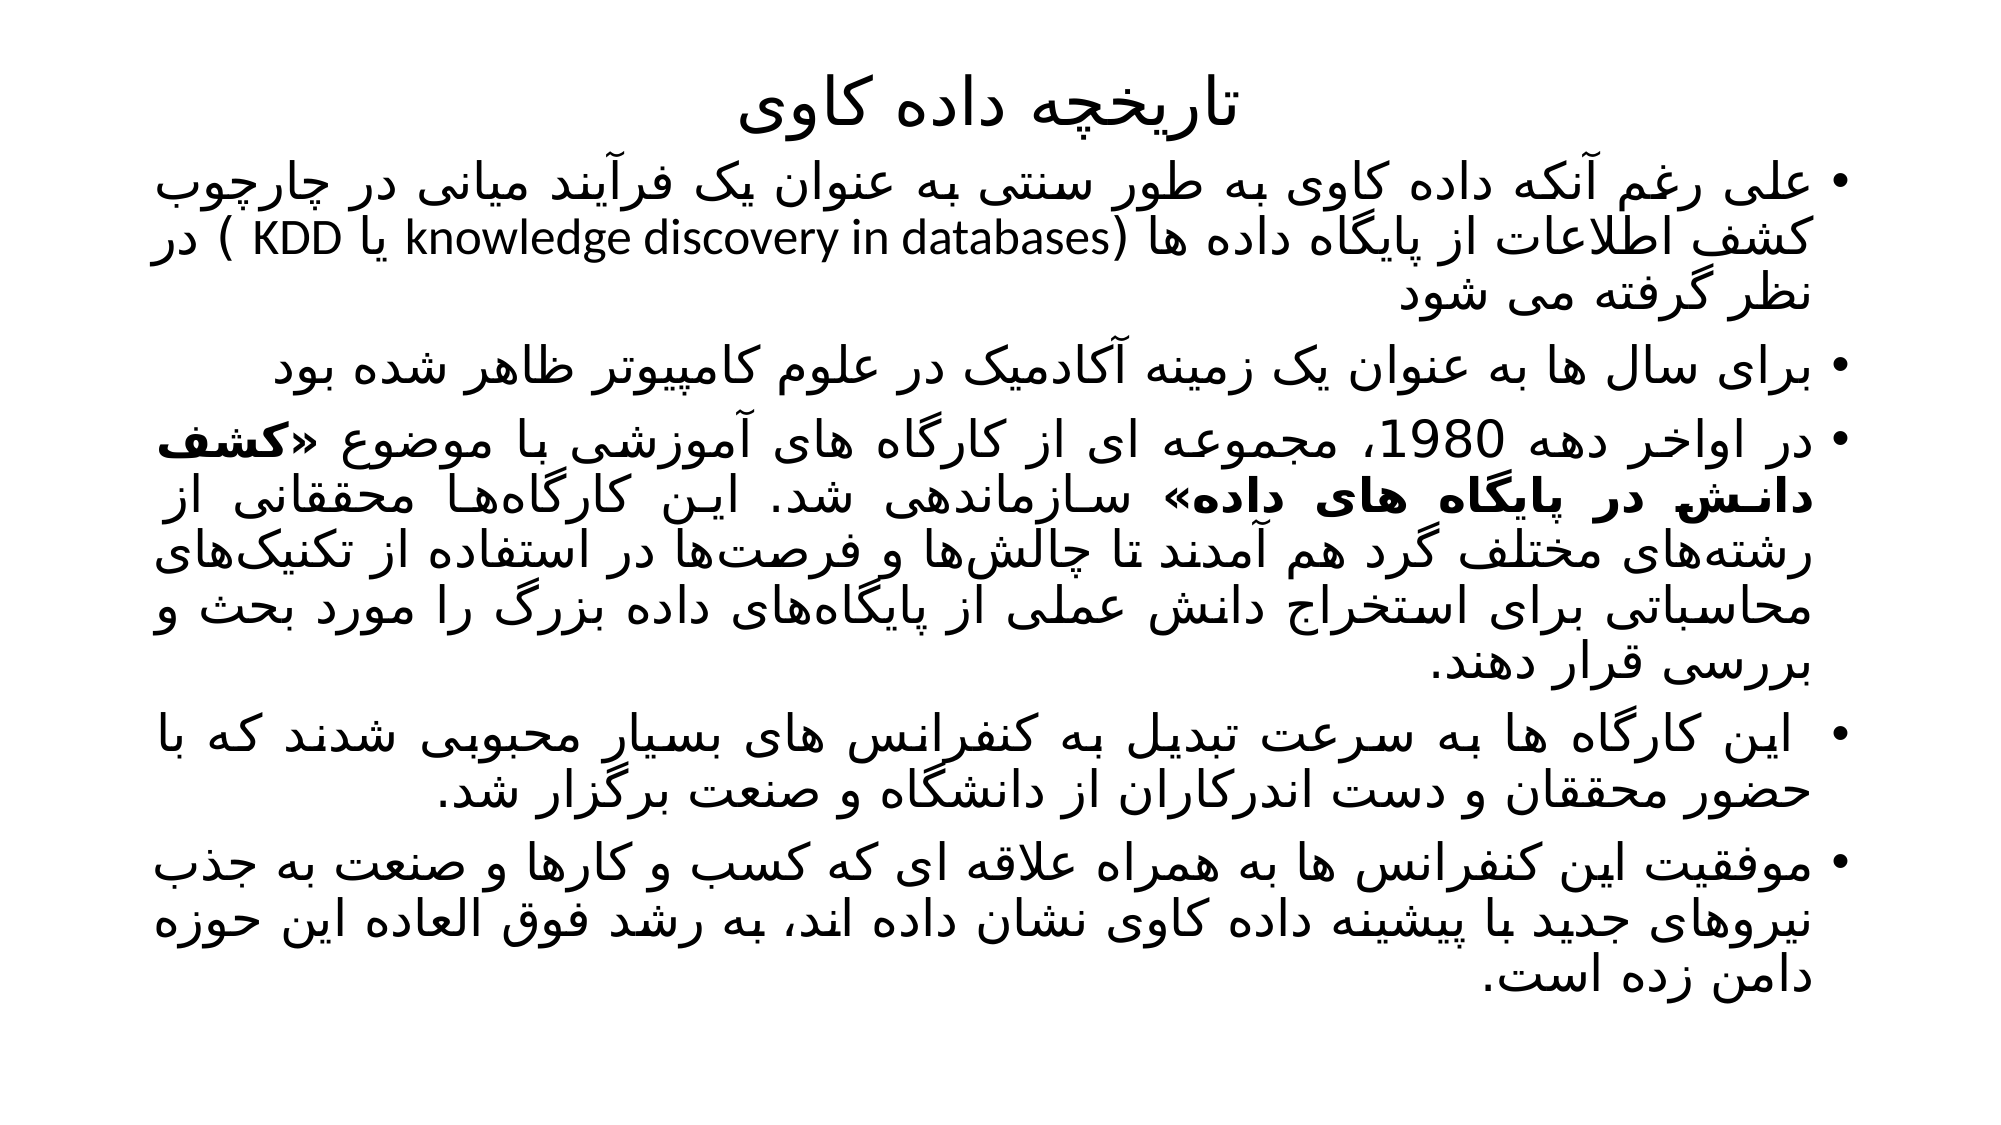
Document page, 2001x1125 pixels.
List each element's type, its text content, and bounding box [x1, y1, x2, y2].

list علی رغم آنکه داده کاوی به طور سنتی به عنوان یک فرآیند میانی در چارچوب کشف اطلاعات از پایگاه داده ها (knowledge discovery in databases یا KDD ) در نظر گرفته می شود برای سال ها به عنوان یک زمینه آکادمیک در علوم کامپیوتر ظاهر شده بود در اواخر دهه 1980، مجموعه ای از کارگاه های آموزشی با موضوع «کشف دانش در پایگاه های داده» سازماندهی شد. این کارگاه‌ها محققانی از رشته‌های مختلف گرد هم آمدند تا چالش‌ها و فرصت‌ها در استفاده از تکنیک‌های محاسباتی برای استخراج دانش عملی از پایگاه‌های داده بزرگ را مورد بحث و بررسی قرار دهند. این کارگاه ها به سرعت تبدیل به کنفرانس های بسیار محبوبی شدند که با حضور محققان و دست اندرکاران از دانشگاه و صنعت برگزار شد. موفقیت این کنفرانس ها به همراه علاقه ای که کسب و کارها و صنعت به جذب نیروهای جدید با پیشینه داده کاوی نشان داده اند، به رشد فوق العاده این حوزه دامن زده است. [137, 147, 1863, 1014]
title تاریخچه داده کاوی [137, 59, 1863, 147]
